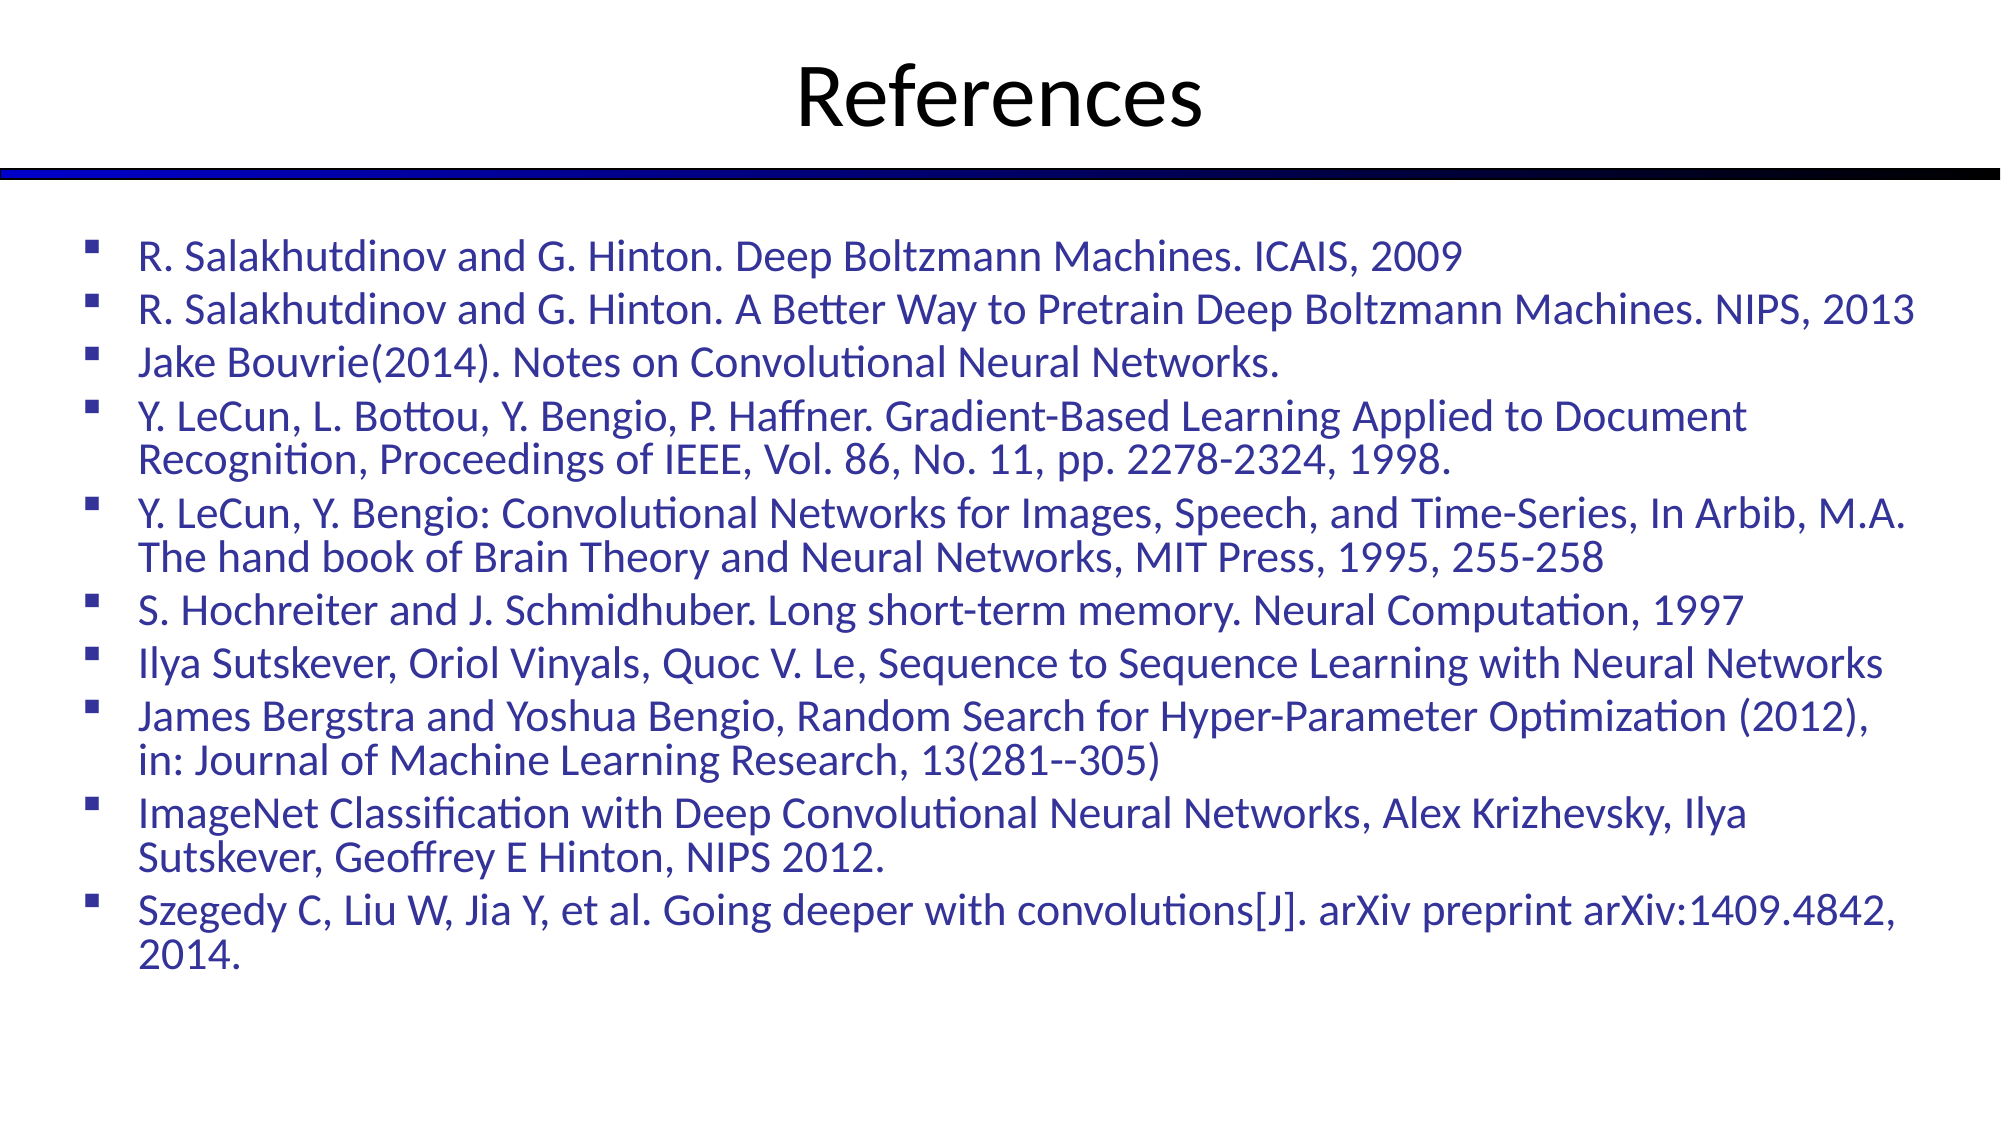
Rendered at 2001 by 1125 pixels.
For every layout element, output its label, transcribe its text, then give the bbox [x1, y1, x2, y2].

list R. Salakhutdinov and G. Hinton. Deep Boltzmann Machines. ICAIS, 2009 R. Salakhutdinov and G. Hinton. A Better Way to Pretrain Deep Boltzmann Machines. NIPS, 2013 Jake Bouvrie(2014). Notes on Convolutional Neural Networks. Y. LeCun, L. Bottou, Y. Bengio, P. Haffner. Gradient-Based Learning Applied to Document Recognition, Proceedings of IEEE, Vol. 86, No. 11, pp. 2278-2324, 1998. Y. LeCun, Y. Bengio: Convolutional Networks for Images, Speech, and Time-Series, In Arbib, M.A. The hand book of Brain Theory and Neural Networks, MIT Press, 1995, 255-258 S. Hochreiter and J. Schmidhuber. Long short-term memory. Neural Computation, 1997 Ilya Sutskever, Oriol Vinyals, Quoc V. Le, Sequence to Sequence Learning with Neural Networks James Bergstra and Yoshua Bengio, Random Search for Hyper-Parameter Optimization (2012), in: Journal of Machine Learning Research, 13(281--305) ImageNet Classification with Deep Convolutional Neural Networks, Alex Krizhevsky, Ilya Sutskever, Geoffrey E Hinton, NIPS 2012. Szegedy C, Liu W, Jia Y, et al. Going deeper with convolutions[J]. arXiv preprint arXiv:1409.4842, 2014. [66, 228, 1934, 1088]
title References [0, 0, 2000, 184]
